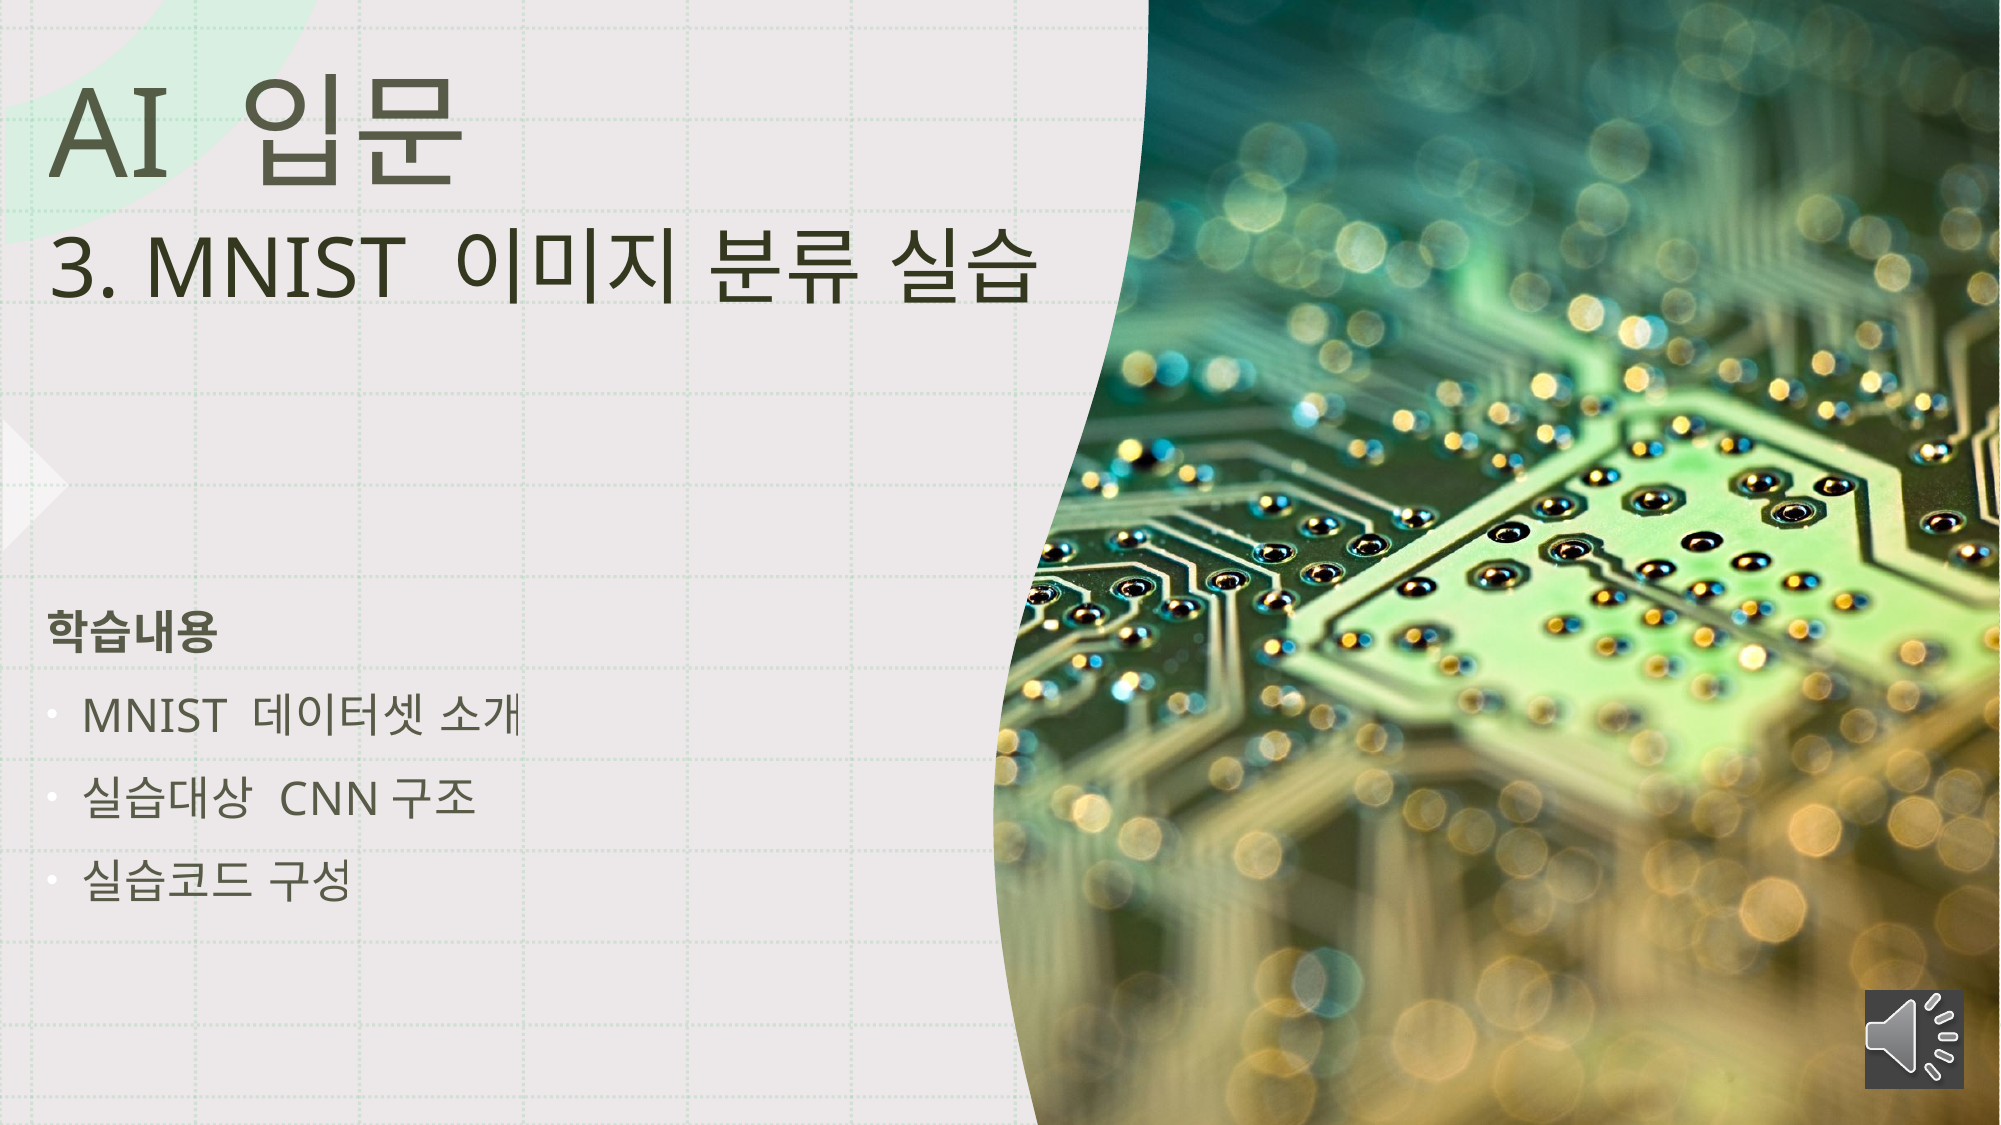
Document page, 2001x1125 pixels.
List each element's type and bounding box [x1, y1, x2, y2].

text_box [0, 0, 993, 1125]
picture [993, 0, 1999, 1125]
